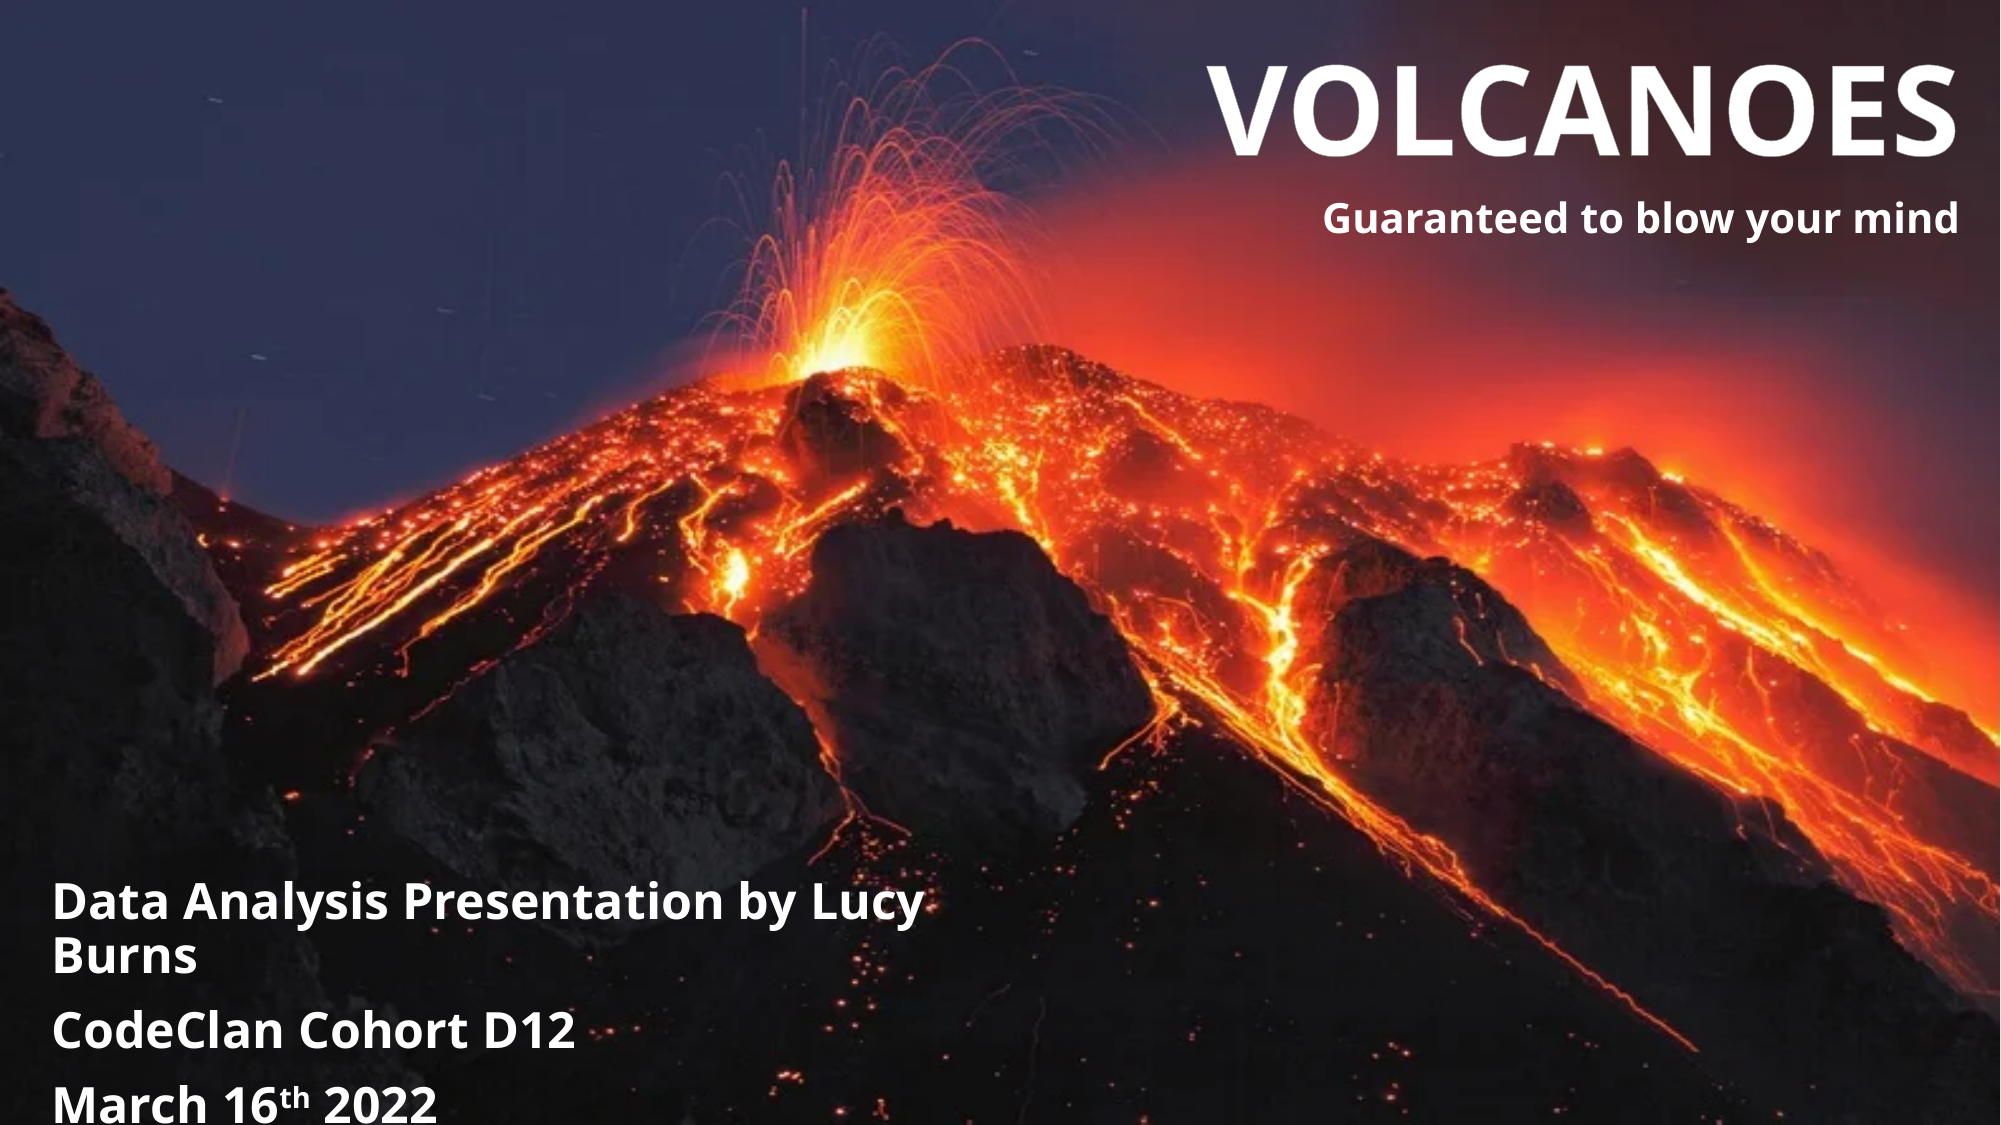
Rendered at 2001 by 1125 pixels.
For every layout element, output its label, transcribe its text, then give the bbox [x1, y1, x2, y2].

picture [0, 0, 2001, 1125]
subtitle Guaranteed to blow your mind [1090, 189, 1976, 303]
text_box Data Analysis Presentation by Lucy Burns CodeClan Cohort D12 March 16th 2022 [36, 869, 1073, 1125]
title Volcanoes [425, 0, 1976, 190]
